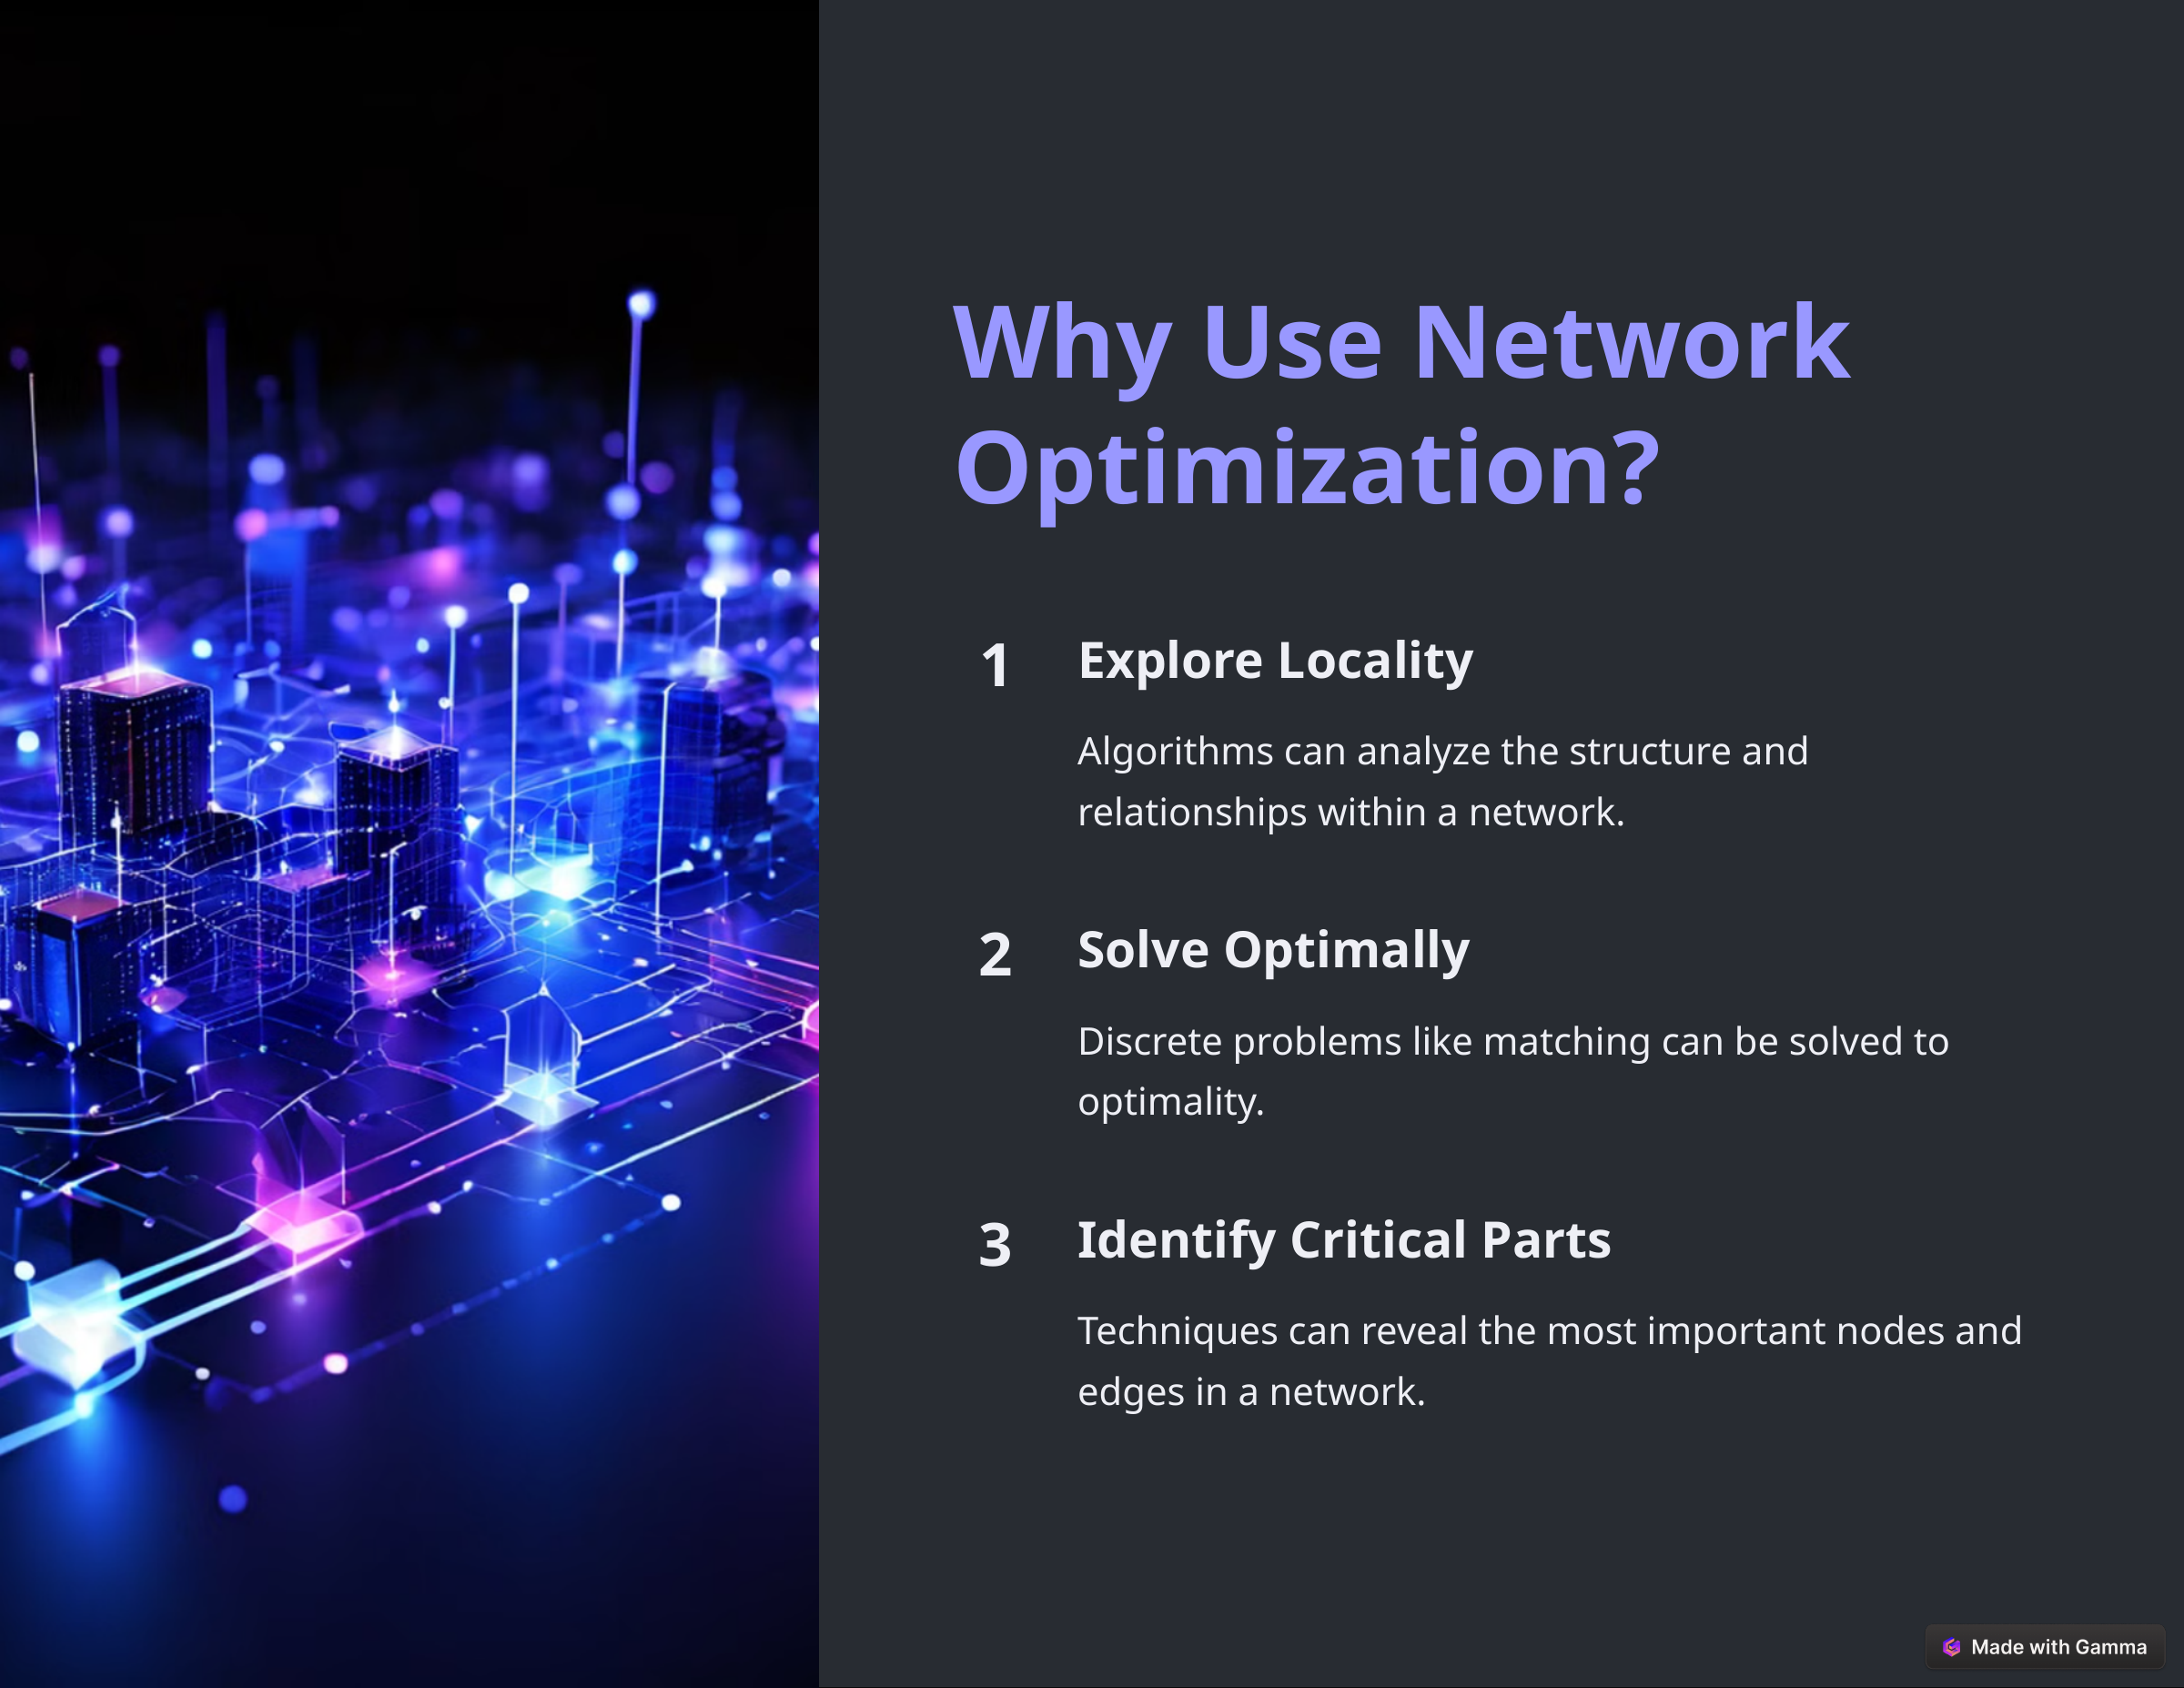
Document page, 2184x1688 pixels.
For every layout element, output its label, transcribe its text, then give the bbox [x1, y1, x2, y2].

picture [0, 0, 819, 1688]
text_box Solve Optimally [1077, 915, 1582, 979]
text_box 1 [985, 638, 1007, 700]
text_box 3 [979, 1218, 1013, 1279]
text_box Identify Critical Parts [1077, 1205, 1582, 1269]
text_box Why Use Network Optimization? [953, 273, 2050, 526]
text_box 2 [979, 928, 1014, 989]
text_box Discrete problems like matching can be solved to optimality. [1077, 1001, 2050, 1125]
text_box [953, 625, 1040, 713]
text_box Techniques can reveal the most important nodes and edges in a network. [1077, 1291, 2050, 1415]
text_box [953, 1205, 1040, 1292]
text_box Algorithms can analyze the structure and relationships within a network. [1077, 712, 2050, 834]
picture [1916, 1615, 2174, 1678]
text_box [953, 915, 1040, 1003]
text_box Explore Locality [1077, 625, 1582, 689]
